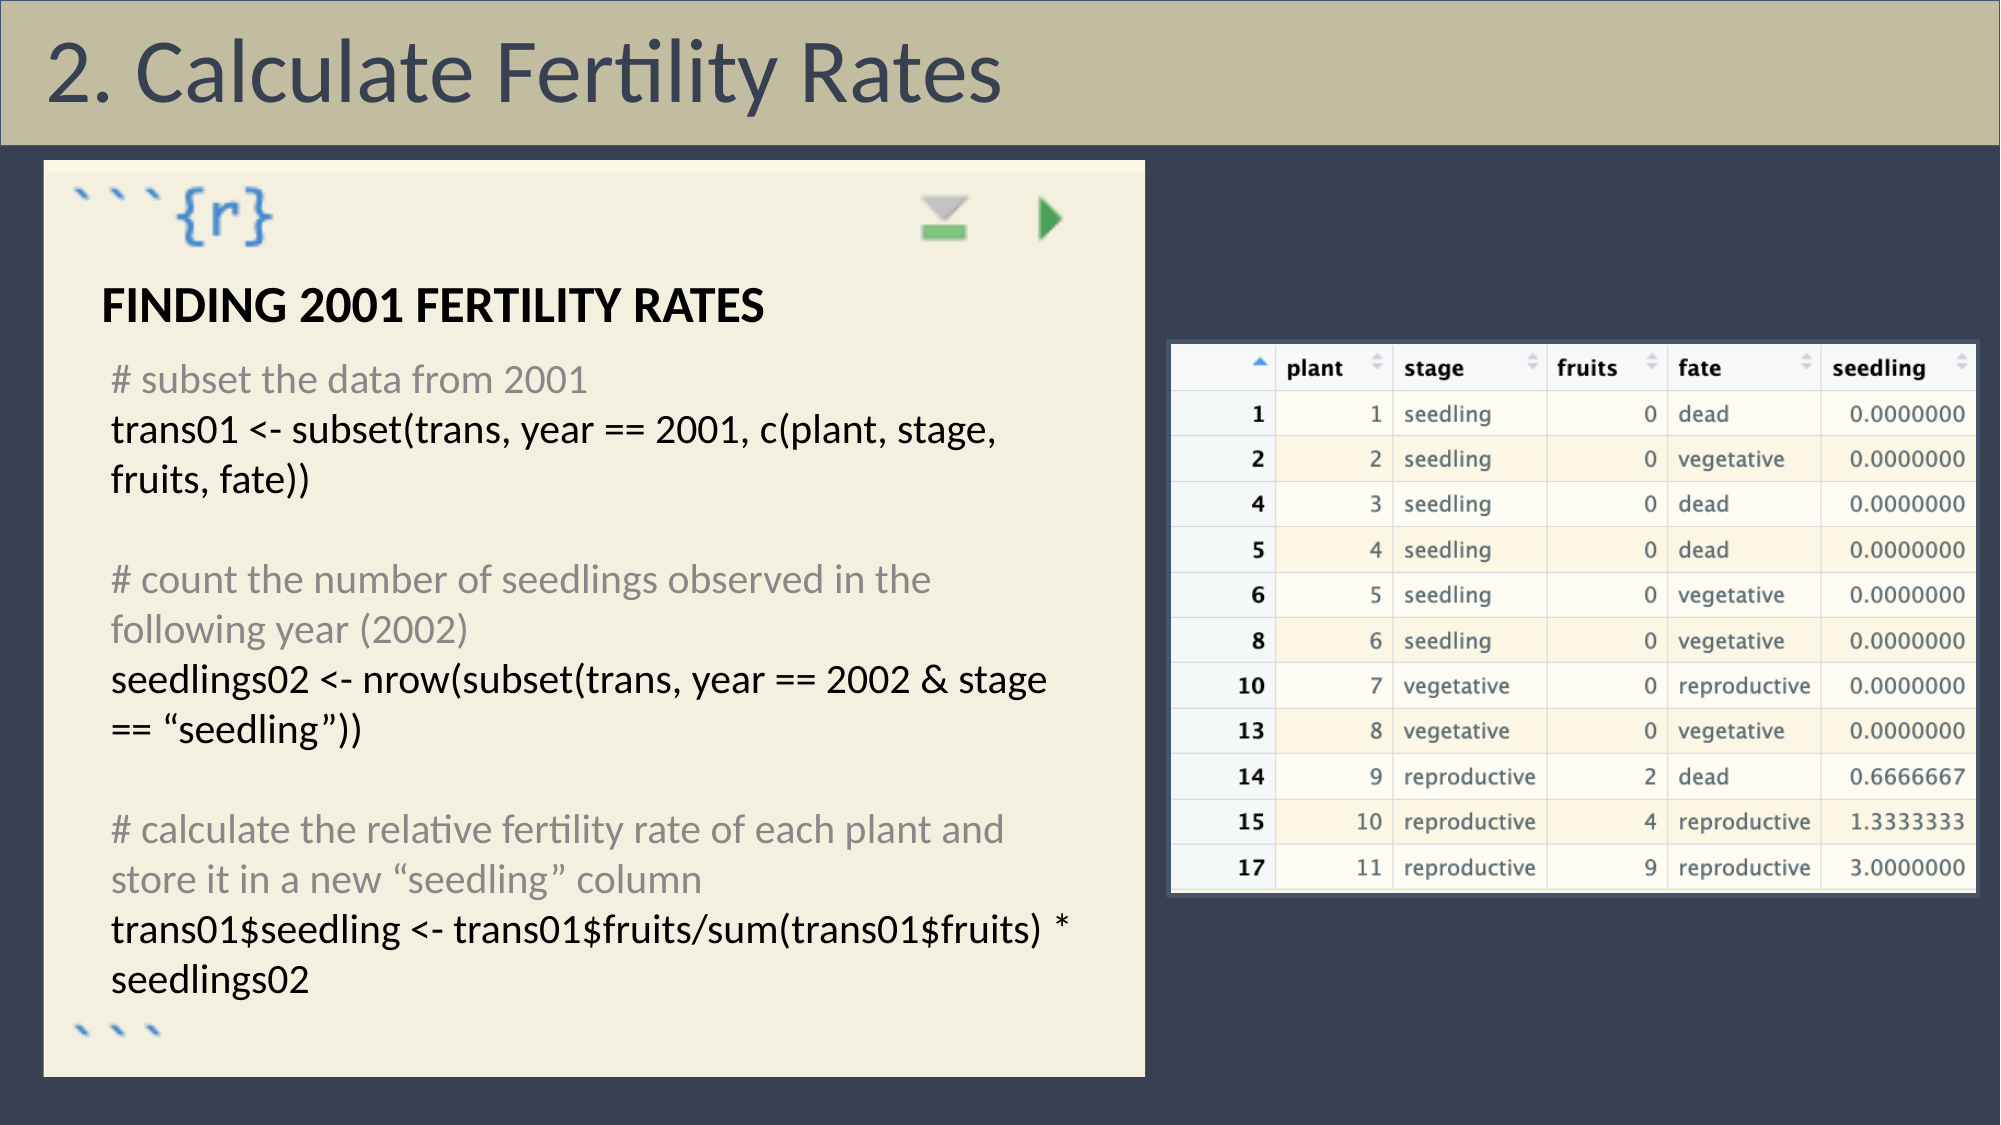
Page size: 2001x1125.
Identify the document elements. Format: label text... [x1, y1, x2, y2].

text_box [0, 0, 2000, 146]
picture [43, 159, 1146, 1077]
title 2. Calculate Fertility Rates [30, 9, 1994, 136]
picture [1170, 343, 1976, 894]
